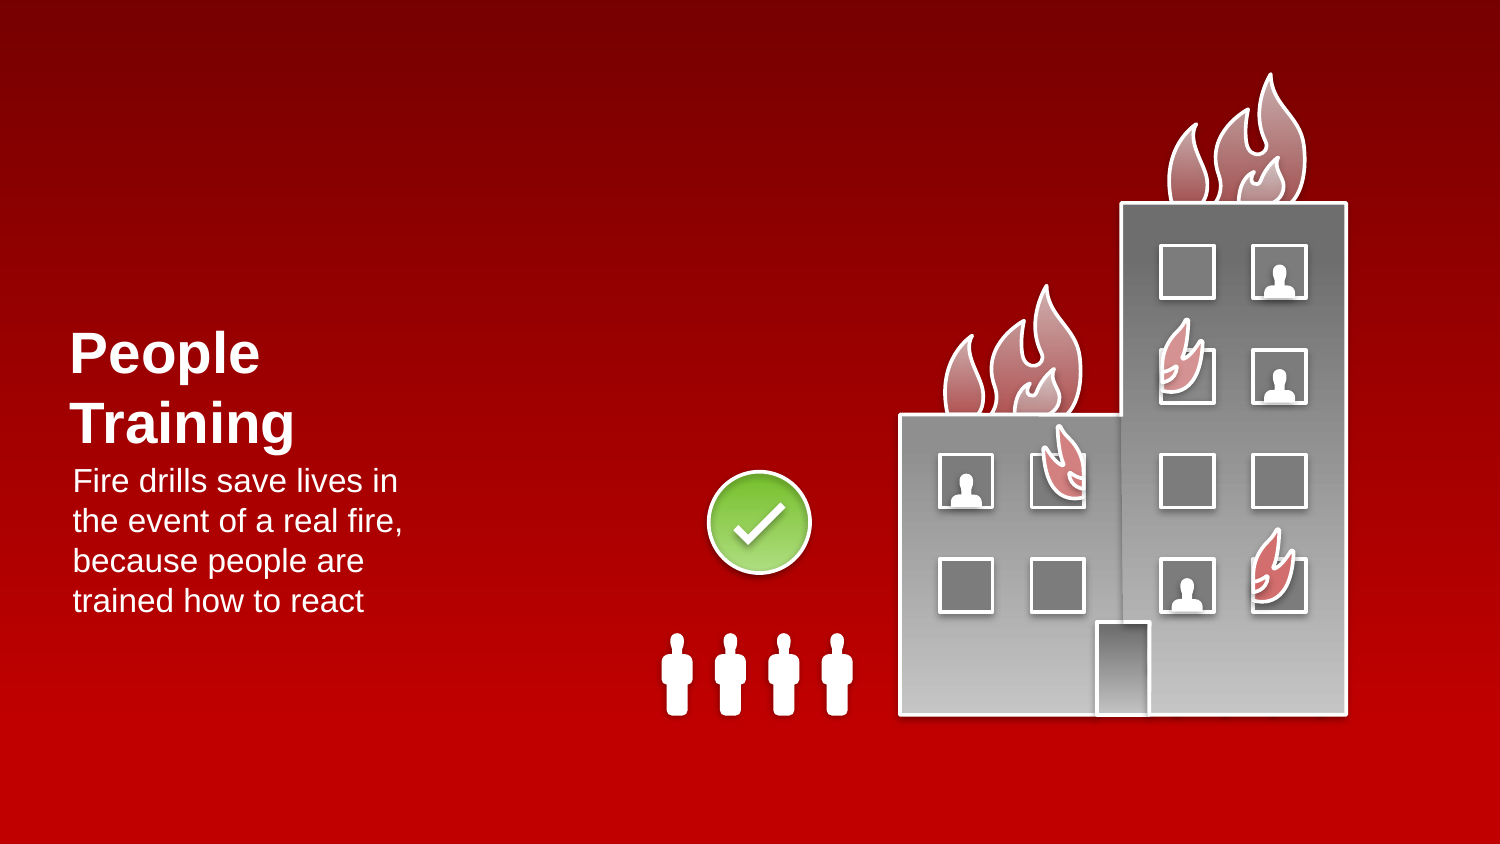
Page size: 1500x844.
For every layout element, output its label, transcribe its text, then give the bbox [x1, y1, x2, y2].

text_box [1168, 71, 1306, 205]
text_box [1263, 368, 1296, 404]
text_box [1252, 349, 1307, 404]
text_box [1252, 527, 1295, 603]
text_box [820, 632, 854, 717]
text_box [660, 632, 694, 717]
text_box [1252, 245, 1307, 299]
text_box [1170, 577, 1204, 613]
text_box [944, 283, 1082, 412]
text_box [1160, 454, 1215, 508]
text_box People Training [55, 237, 596, 469]
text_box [899, 414, 1150, 716]
text_box [1120, 202, 1347, 716]
text_box [1160, 349, 1215, 404]
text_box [1161, 318, 1204, 393]
text_box [1252, 454, 1307, 508]
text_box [1042, 424, 1085, 500]
text_box [707, 470, 811, 574]
text_box [1160, 245, 1215, 299]
text_box [767, 632, 801, 717]
text_box Fire drills save lives in the event of a real fire, because people are trained how to react [57, 469, 438, 683]
text_box [1252, 558, 1307, 613]
text_box [1263, 263, 1296, 299]
text_box [1160, 558, 1215, 613]
text_box [714, 632, 747, 717]
